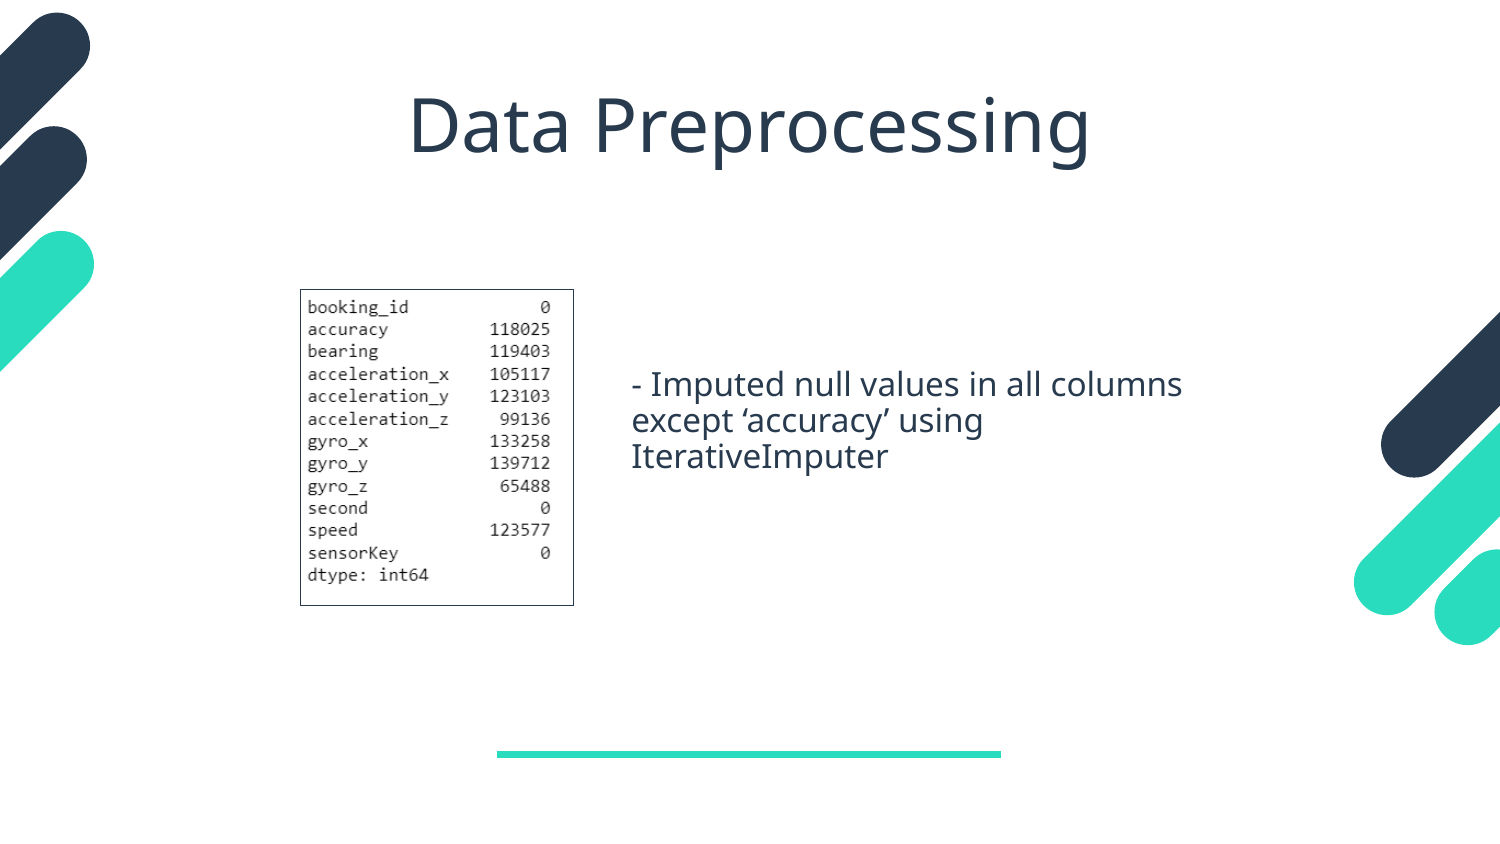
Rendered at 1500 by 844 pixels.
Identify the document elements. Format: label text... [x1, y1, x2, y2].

title Data Preprocessing [118, 72, 1382, 182]
picture [300, 289, 575, 607]
text_box - Imputed null values in all columns except ‘accuracy’ using IterativeImputer [616, 306, 1236, 537]
